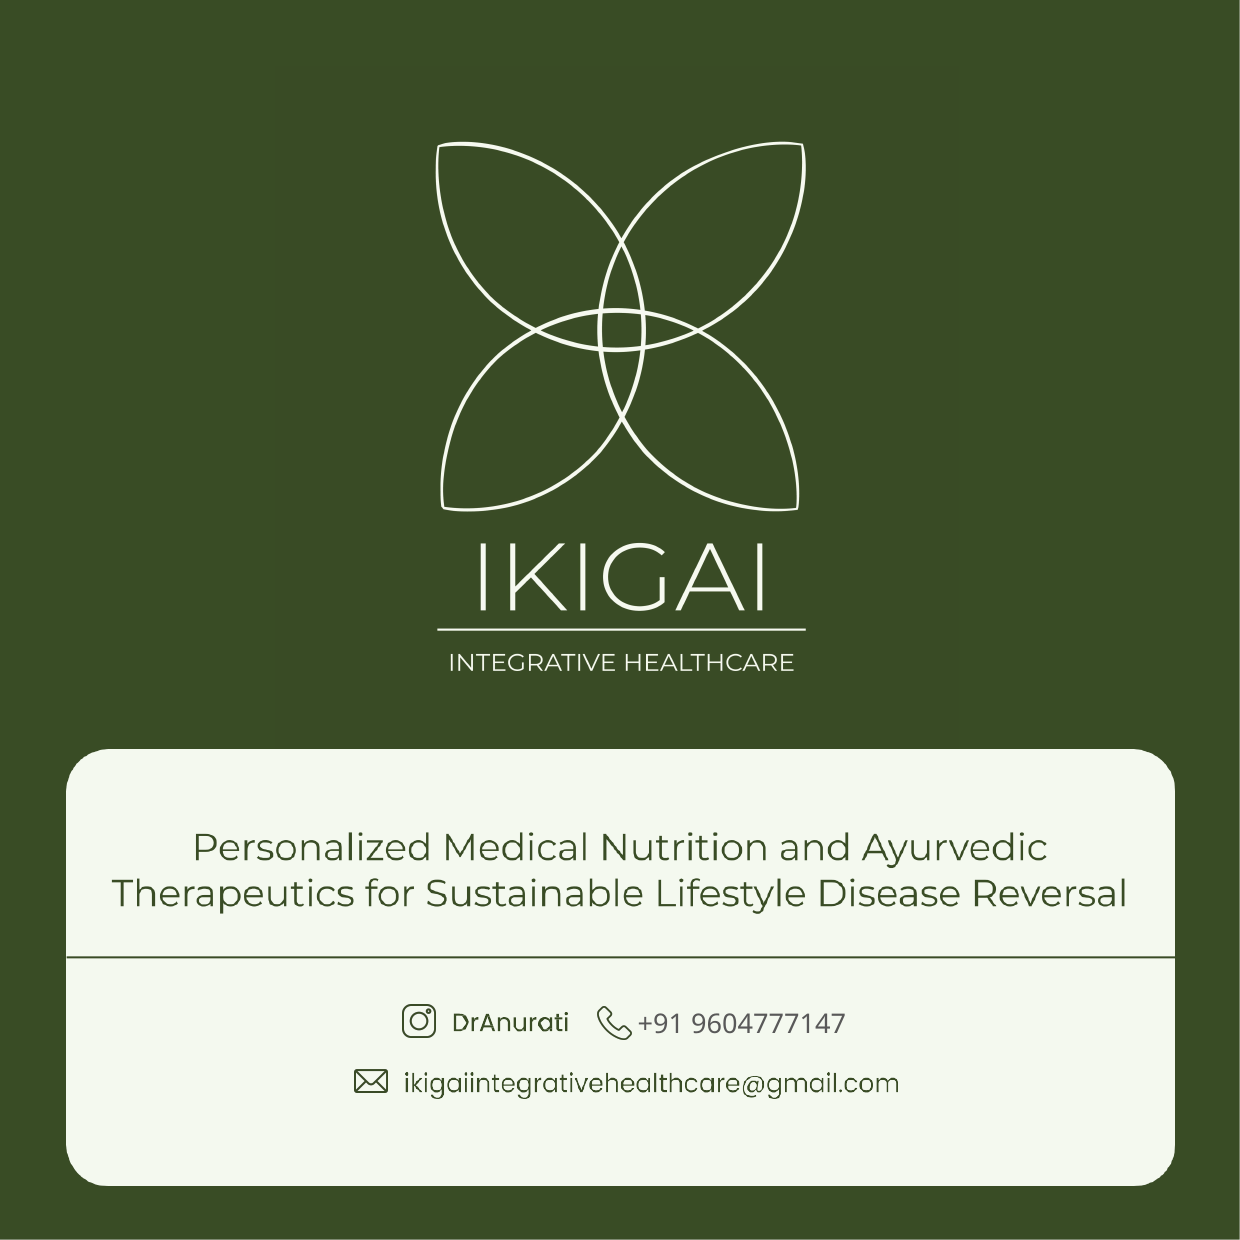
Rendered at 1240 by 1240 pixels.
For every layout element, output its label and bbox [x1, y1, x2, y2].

text_box [0, 0, 1240, 1240]
text_box [66, 66, 1176, 1186]
